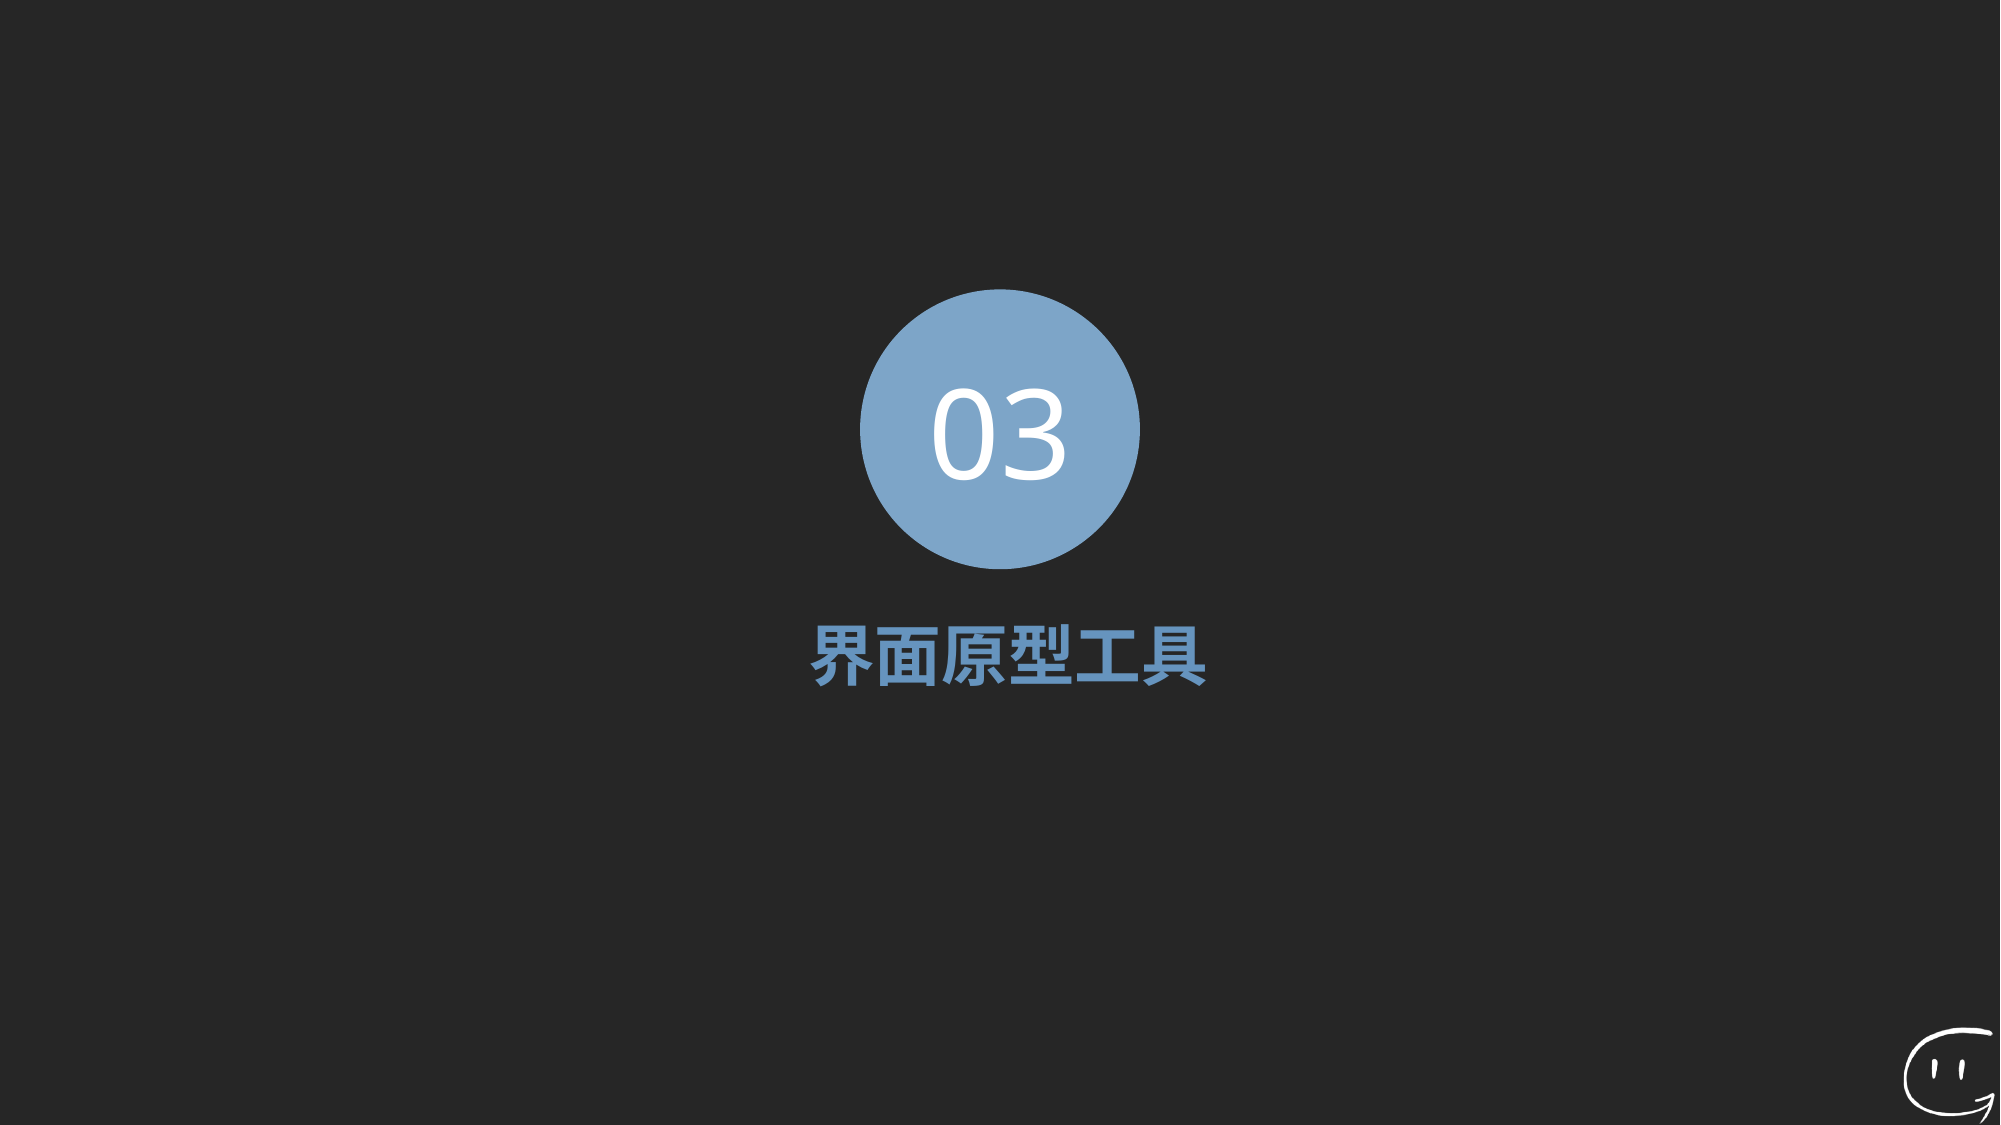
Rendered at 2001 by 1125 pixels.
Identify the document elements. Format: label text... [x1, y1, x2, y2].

text_box 03 [859, 288, 1141, 571]
picture [1899, 1023, 2000, 1125]
text_box 界面原型工具 [793, 605, 1224, 701]
